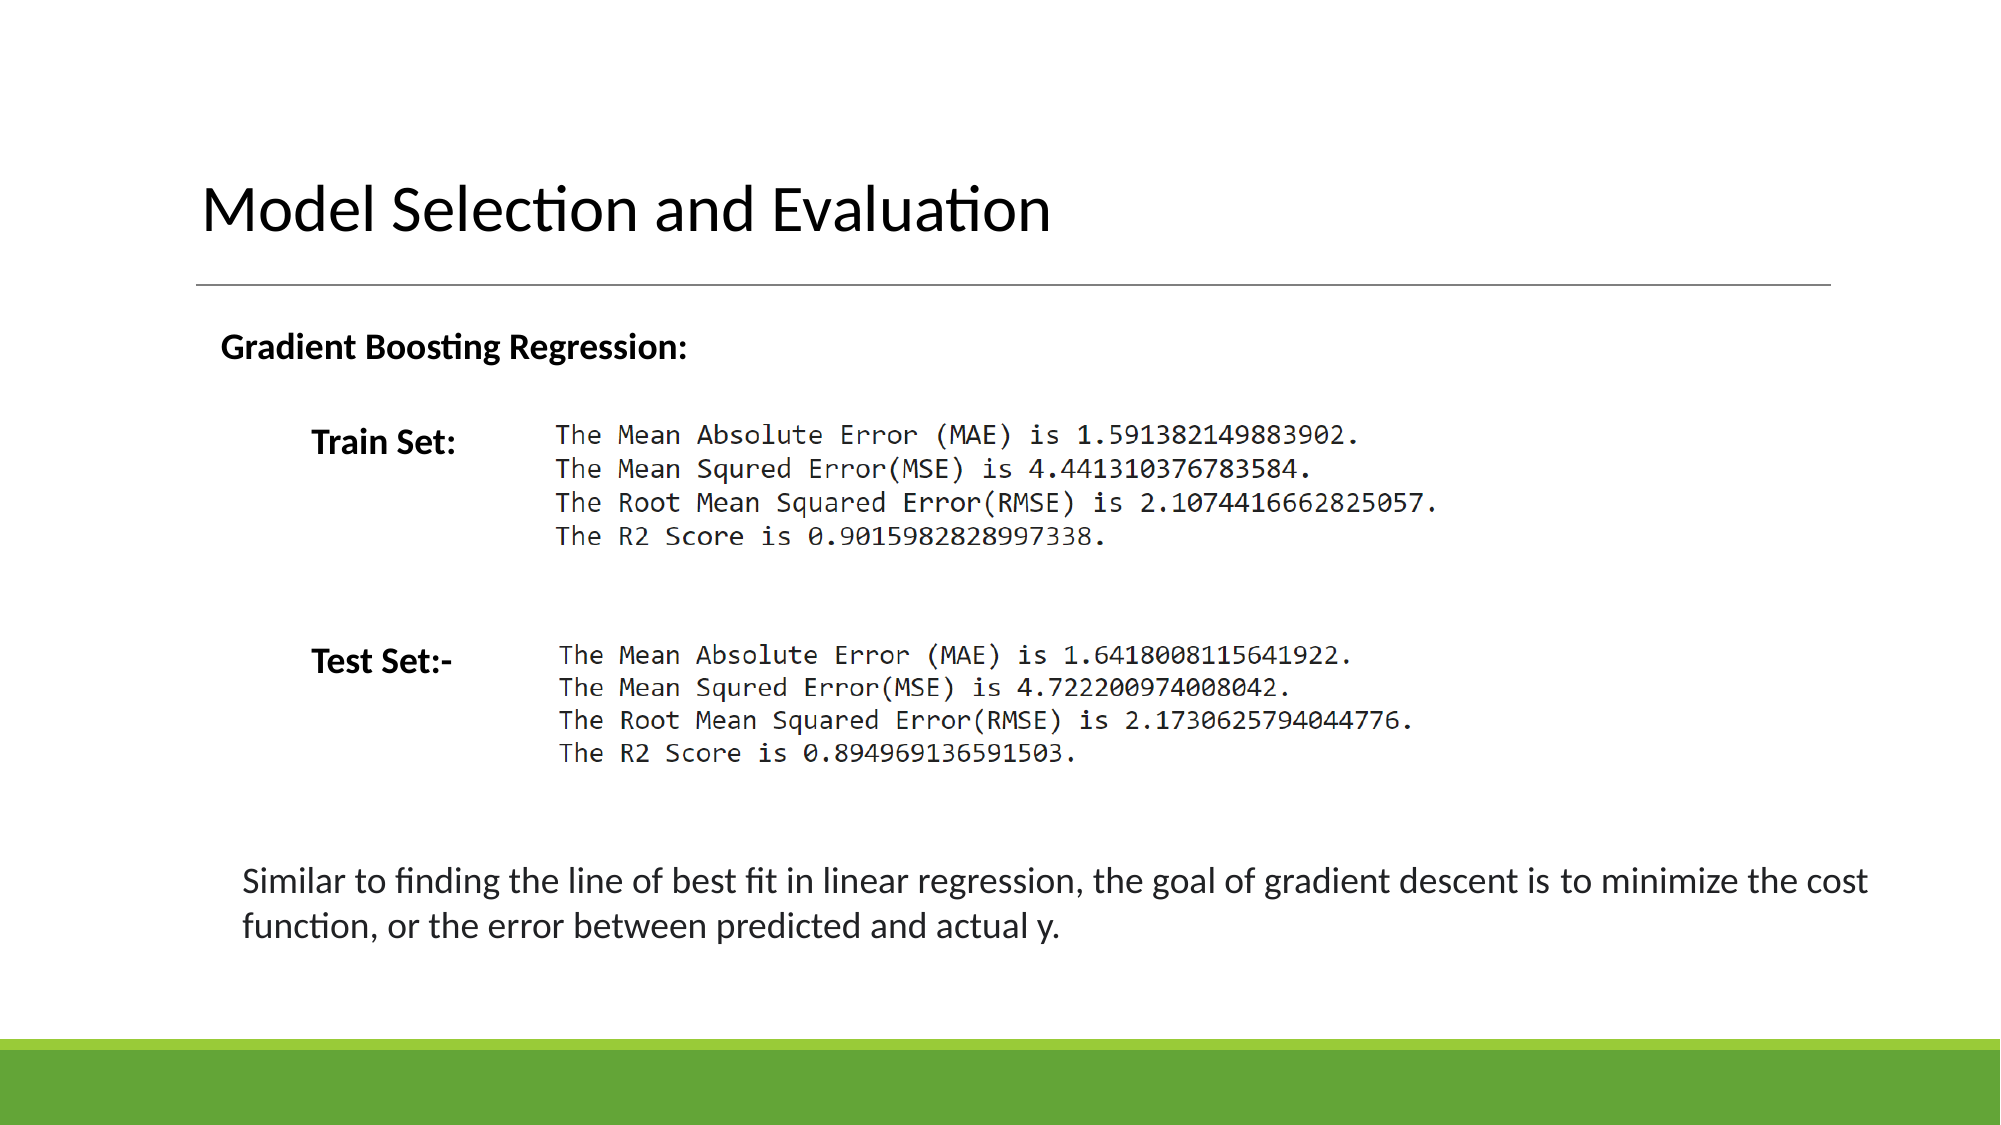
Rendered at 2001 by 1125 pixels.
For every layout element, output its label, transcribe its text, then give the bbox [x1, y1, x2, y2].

text_box Train Set: [296, 409, 491, 470]
text_box Test Set:- [296, 629, 470, 689]
text_box Model Selection and Evaluation [186, 157, 1187, 253]
picture [505, 409, 1495, 569]
picture [505, 628, 1495, 781]
text_box Similar to finding the line of best fit in linear regression, the goal of gradient descent is to minimize the cost function, or the error between predicted and actual y. [227, 848, 1930, 954]
text_box Gradient Boosting Regression: [205, 314, 719, 375]
